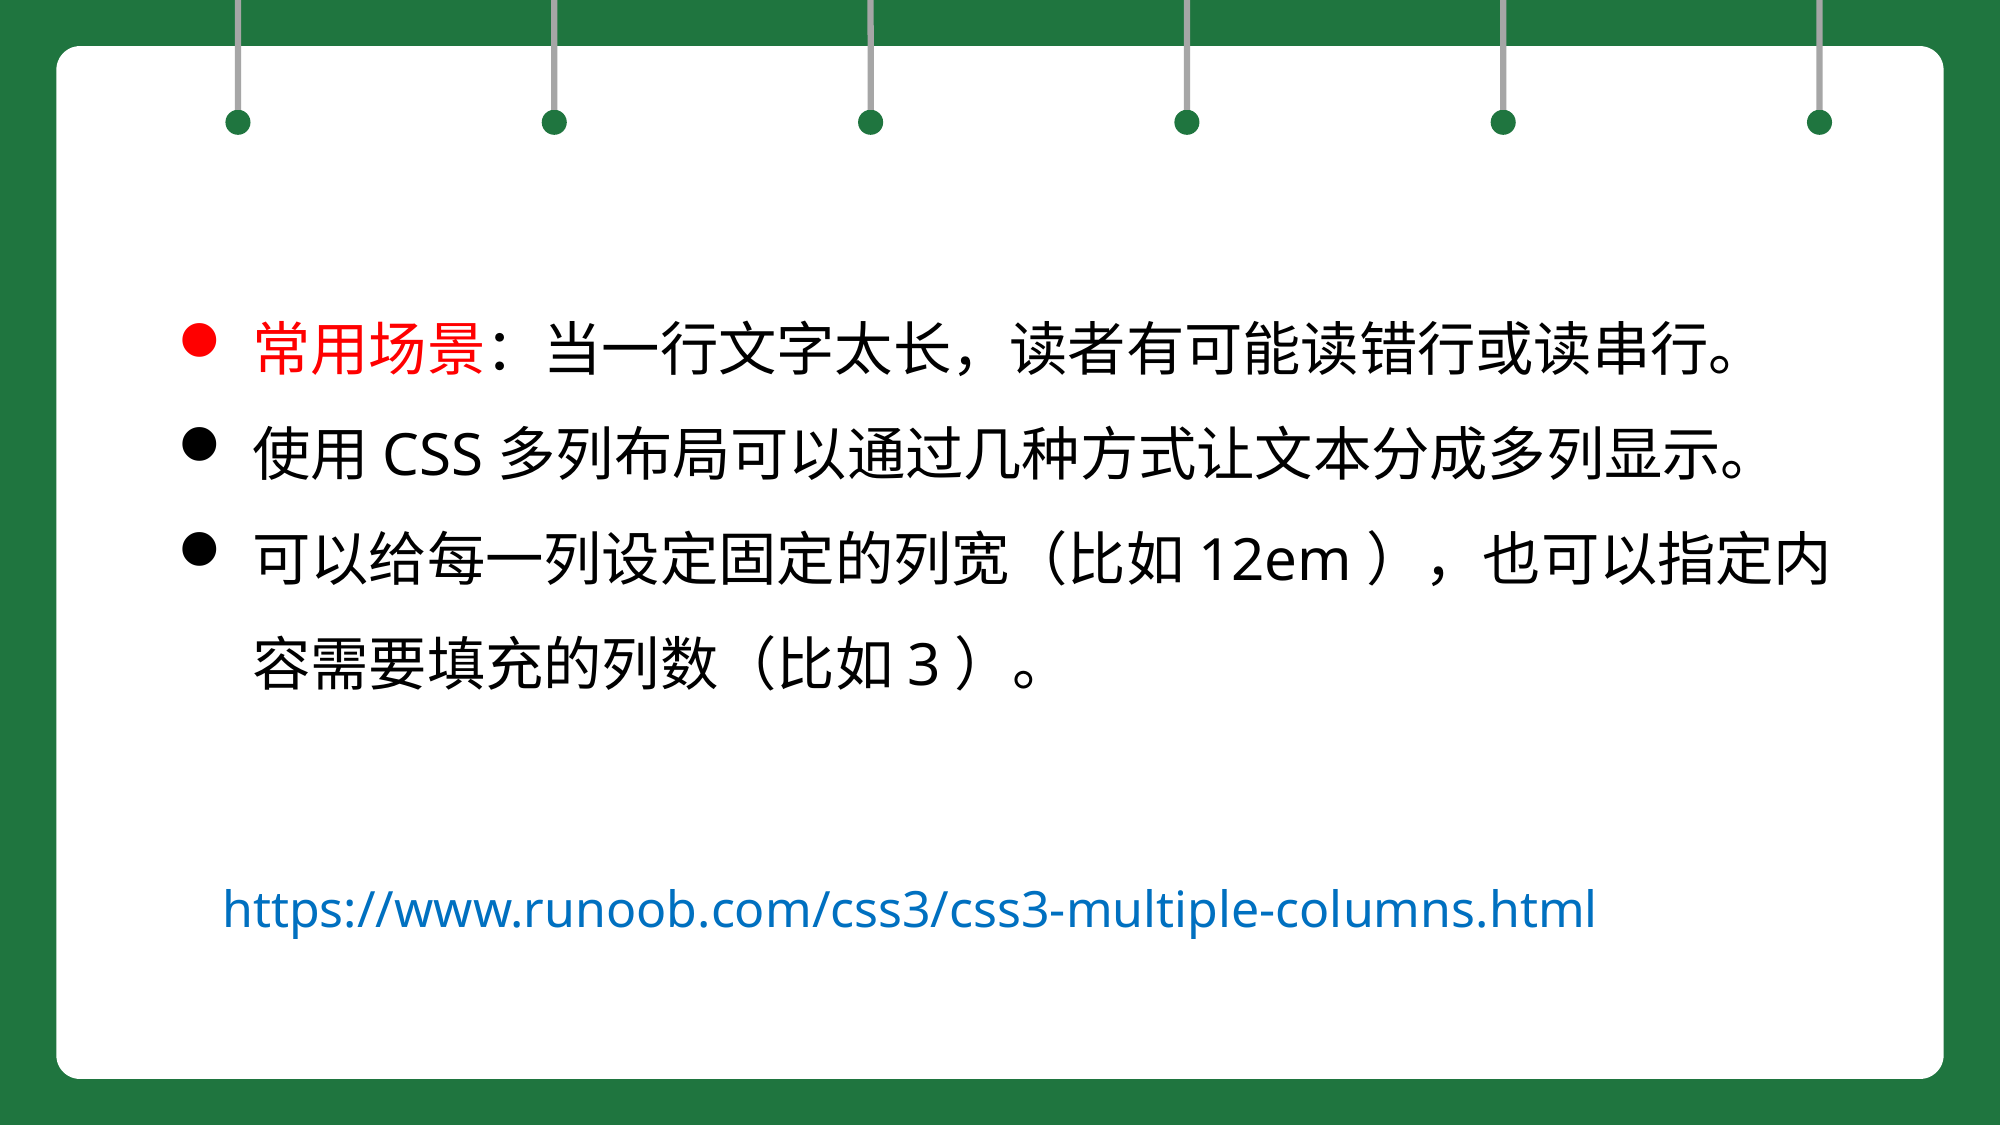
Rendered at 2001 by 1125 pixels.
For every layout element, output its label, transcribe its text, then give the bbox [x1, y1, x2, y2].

text_box 常用场景：当一行文字太长，读者有可能读错行或读串行。 使用CSS多列布局可以通过几种方式让文本分成多列显示。 可以给每一列设定固定的列宽（比如12em），也可以指定内容需要填充的列数（比如3）。 [162, 269, 1882, 810]
text_box https://www.runoob.com/css3/css3-multiple-columns.html [207, 870, 1614, 946]
